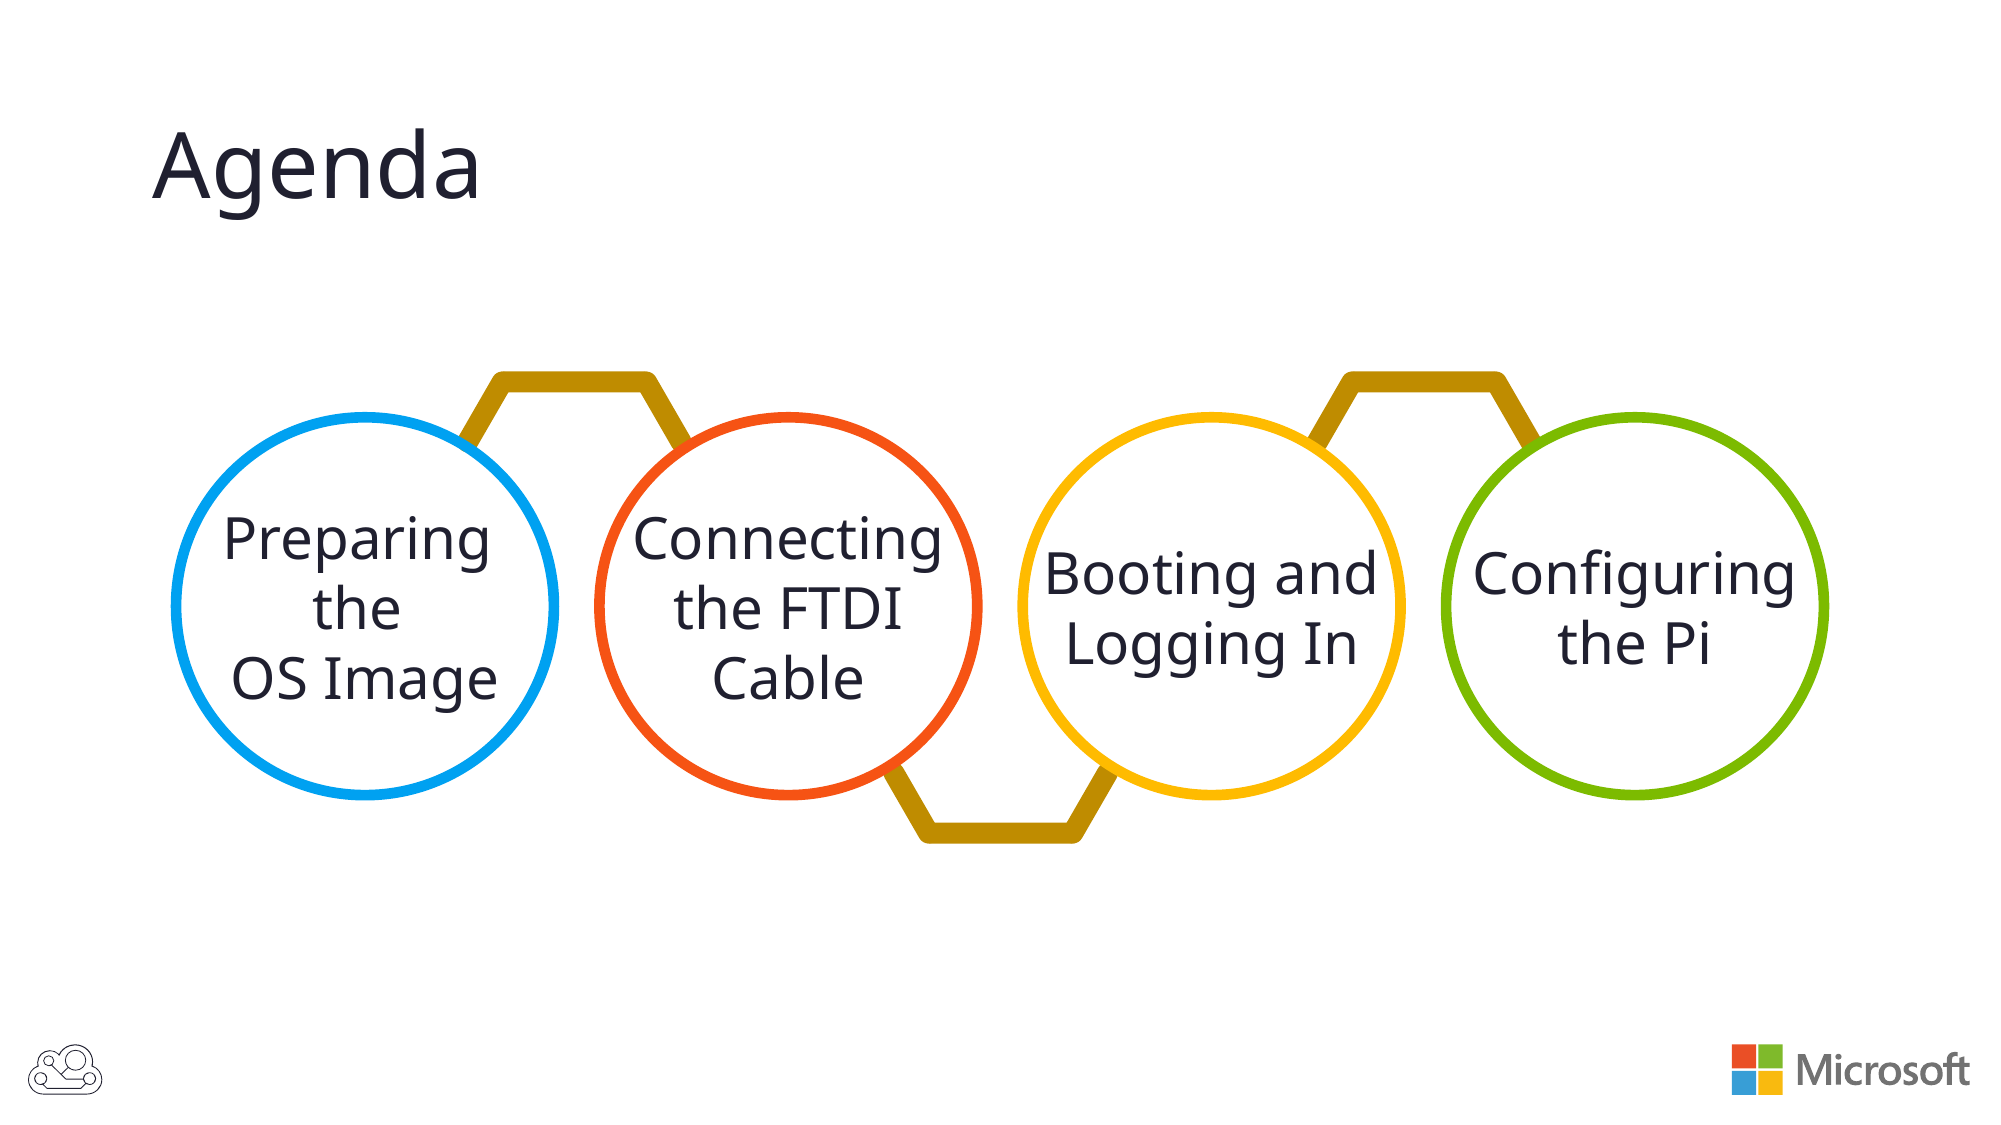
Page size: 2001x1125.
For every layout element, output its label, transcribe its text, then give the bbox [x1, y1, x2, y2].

text_box Booting and Logging In [1017, 411, 1406, 801]
text_box Configuring the Pi [1440, 411, 1830, 801]
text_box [474, 366, 675, 457]
text_box Connecting the FTDI Cable [594, 411, 983, 801]
title Agenda [137, 59, 1863, 278]
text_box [900, 758, 1101, 849]
text_box Preparing the OS Image [169, 410, 561, 802]
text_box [1324, 366, 1524, 457]
